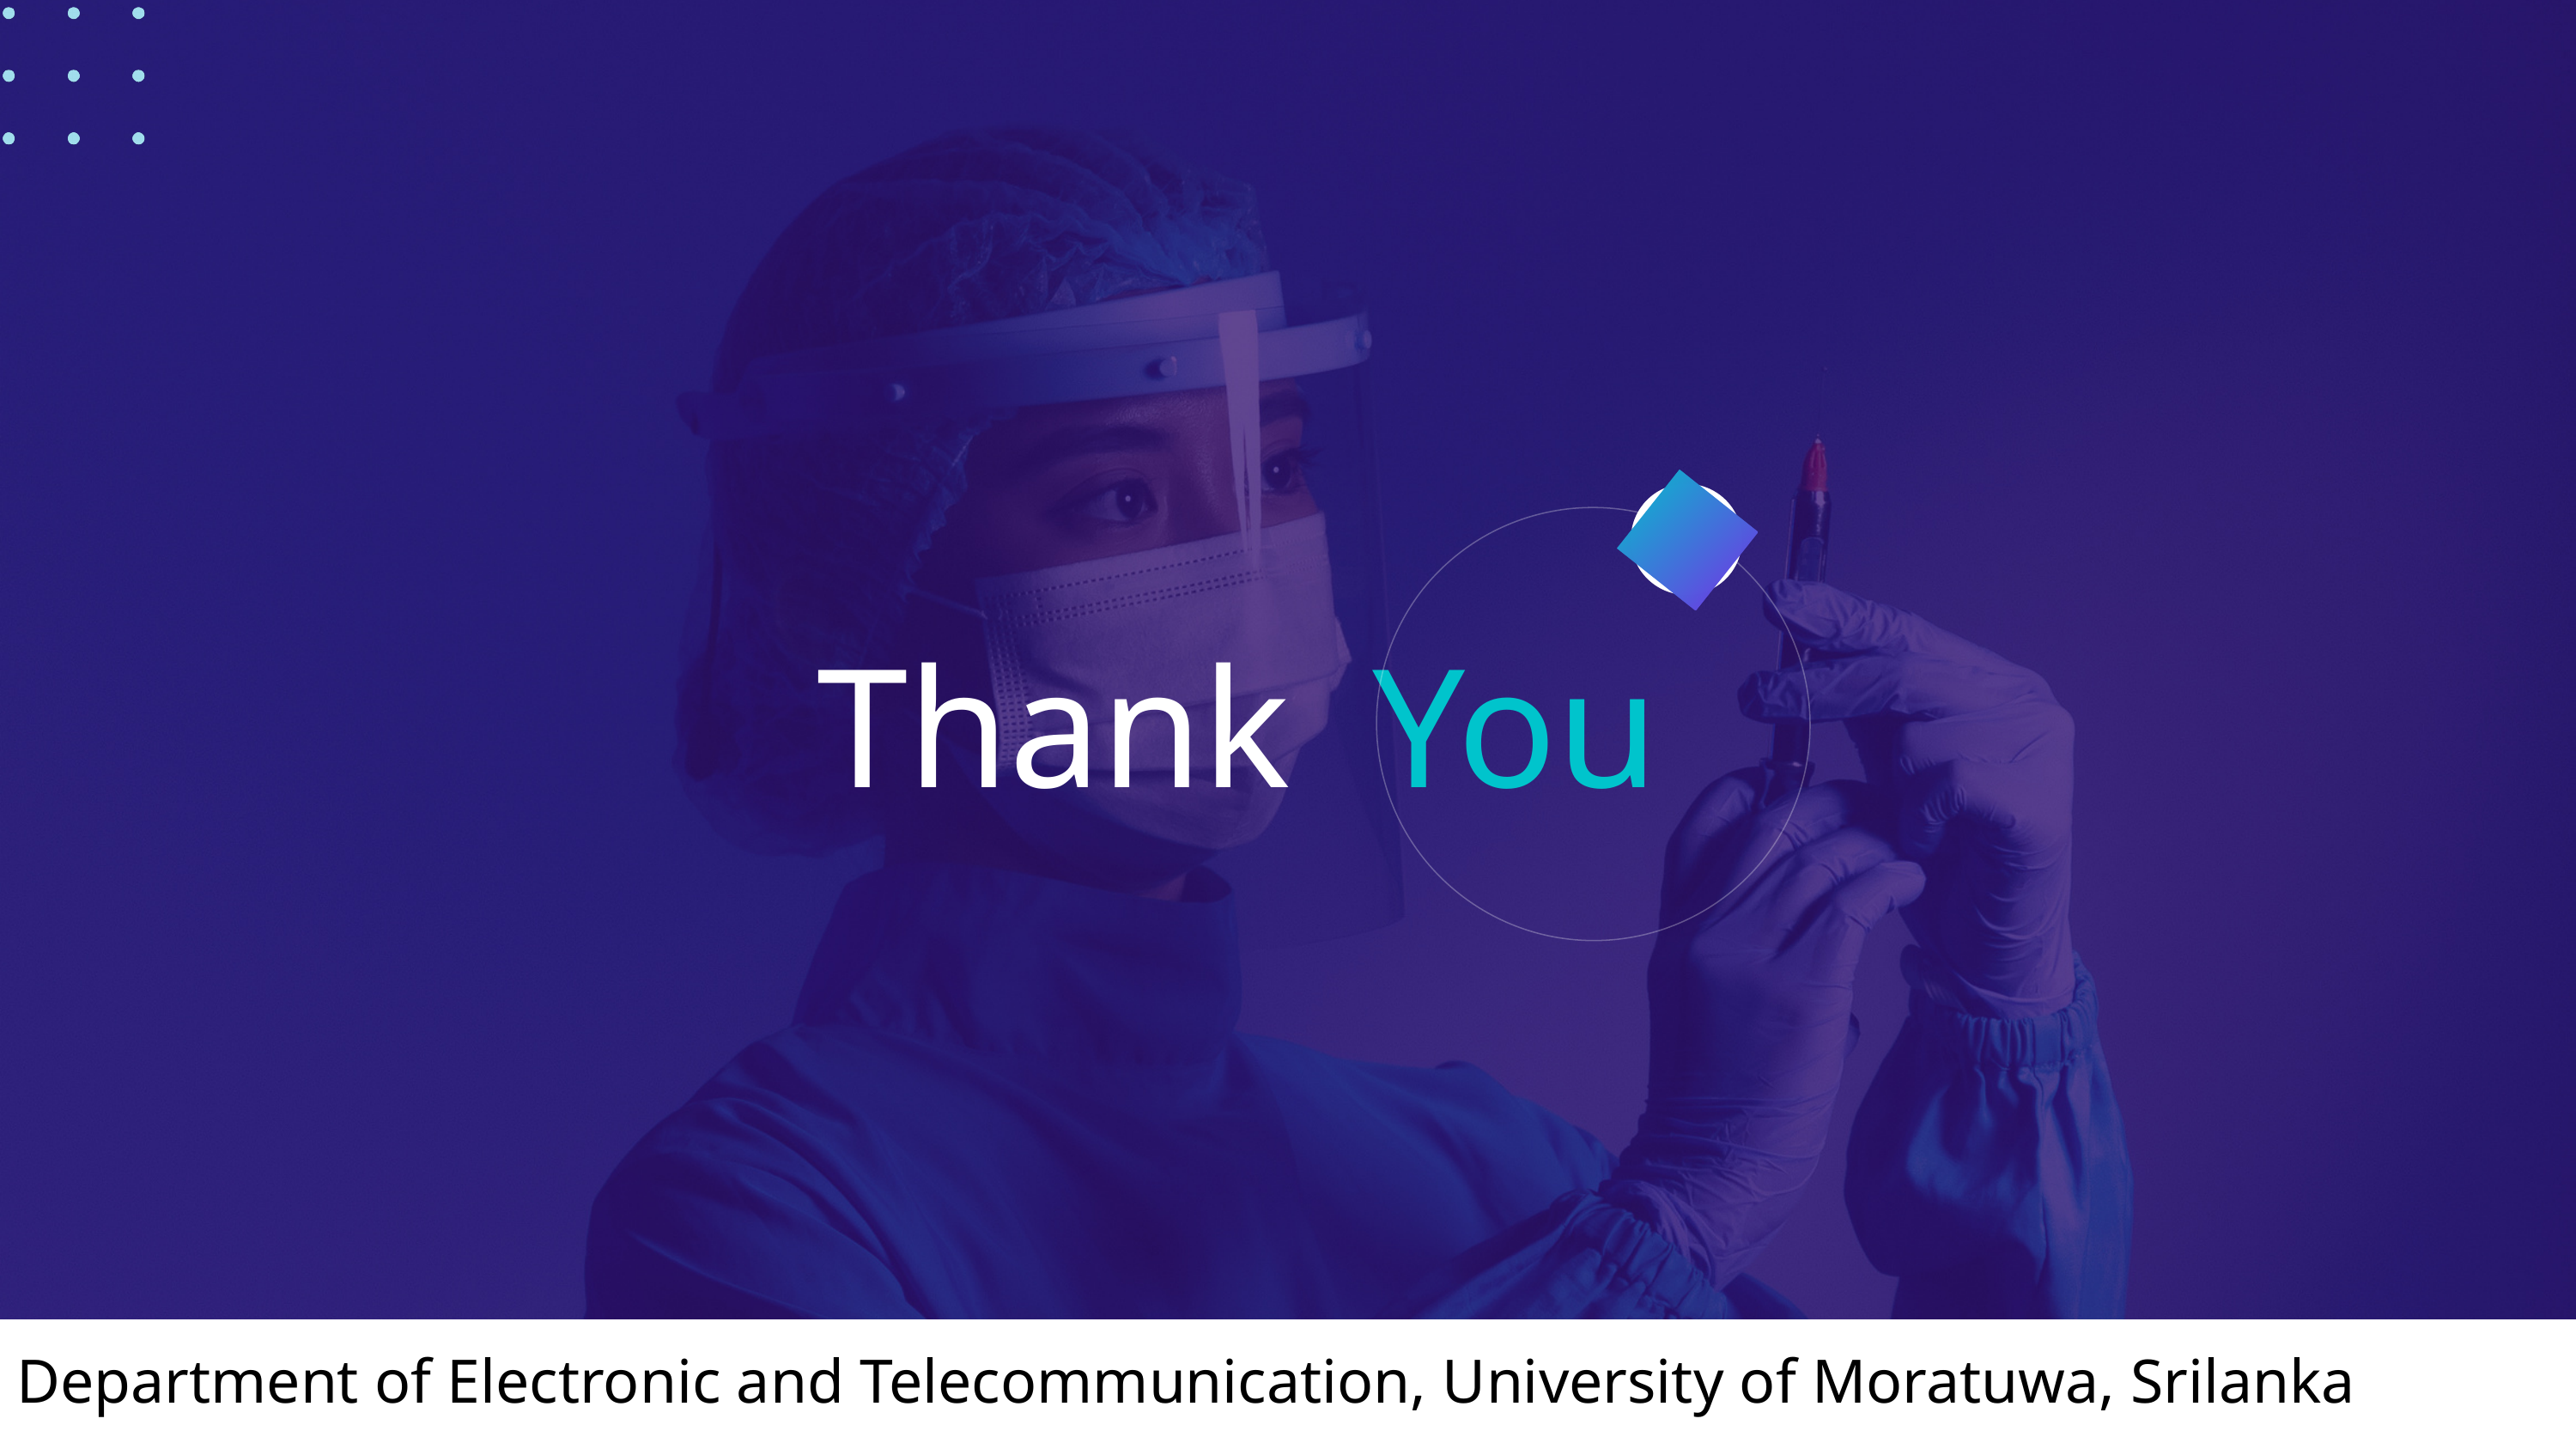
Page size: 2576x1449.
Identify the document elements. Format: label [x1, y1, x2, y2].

text_box [1630, 483, 1743, 596]
text_box [1376, 506, 1812, 942]
text_box [0, 1319, 2576, 1449]
picture [0, 0, 2576, 1319]
